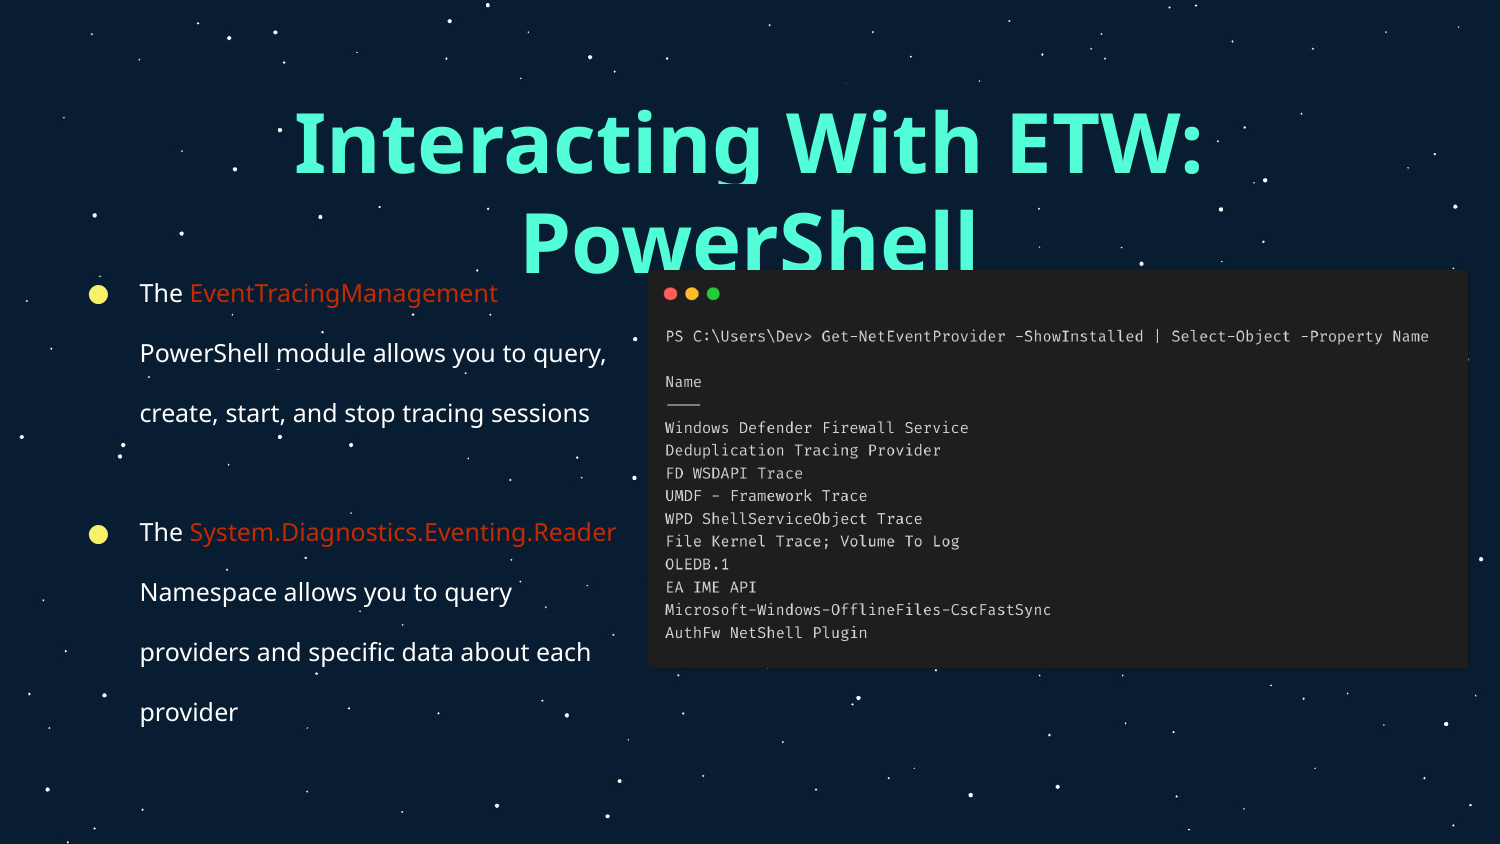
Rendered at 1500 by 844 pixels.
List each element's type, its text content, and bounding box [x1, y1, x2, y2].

title Interacting With ETW: PowerShell [118, 74, 1382, 169]
picture [0, 0, 1500, 844]
text_box The EventTracingManagement PowerShell module allows you to query, create, start, and stop tracing sessions The System.Diagnostics.Eventing.Reader Namespace allows you to query providers and specific data about each provider [49, 232, 637, 708]
